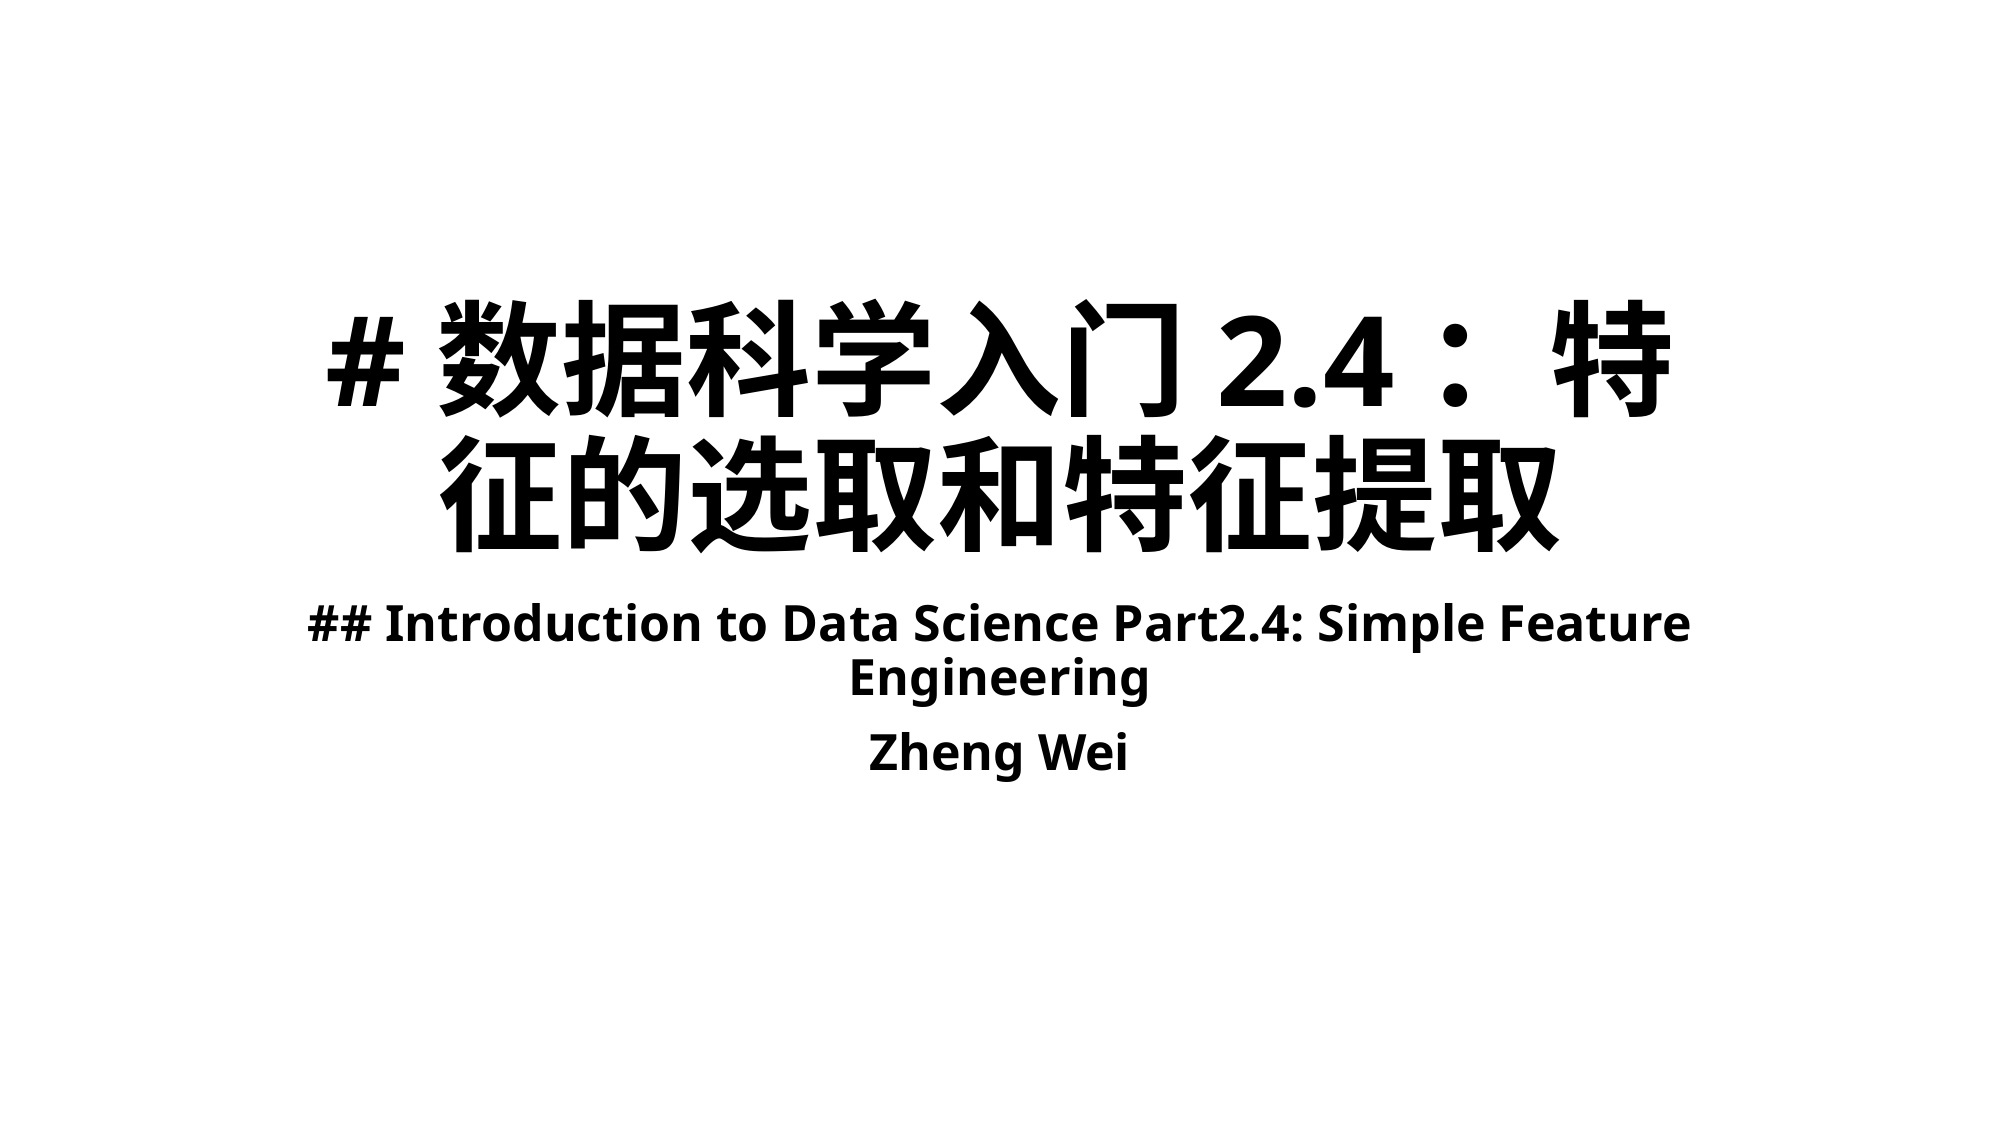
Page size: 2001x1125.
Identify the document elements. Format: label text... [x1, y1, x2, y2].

title #数据科学入门2.4：特征的选取和特征提取 [249, 184, 1750, 576]
subtitle ## Introduction to Data Science Part2.4: Simple Feature Engineering Zheng Wei [249, 590, 1750, 863]
